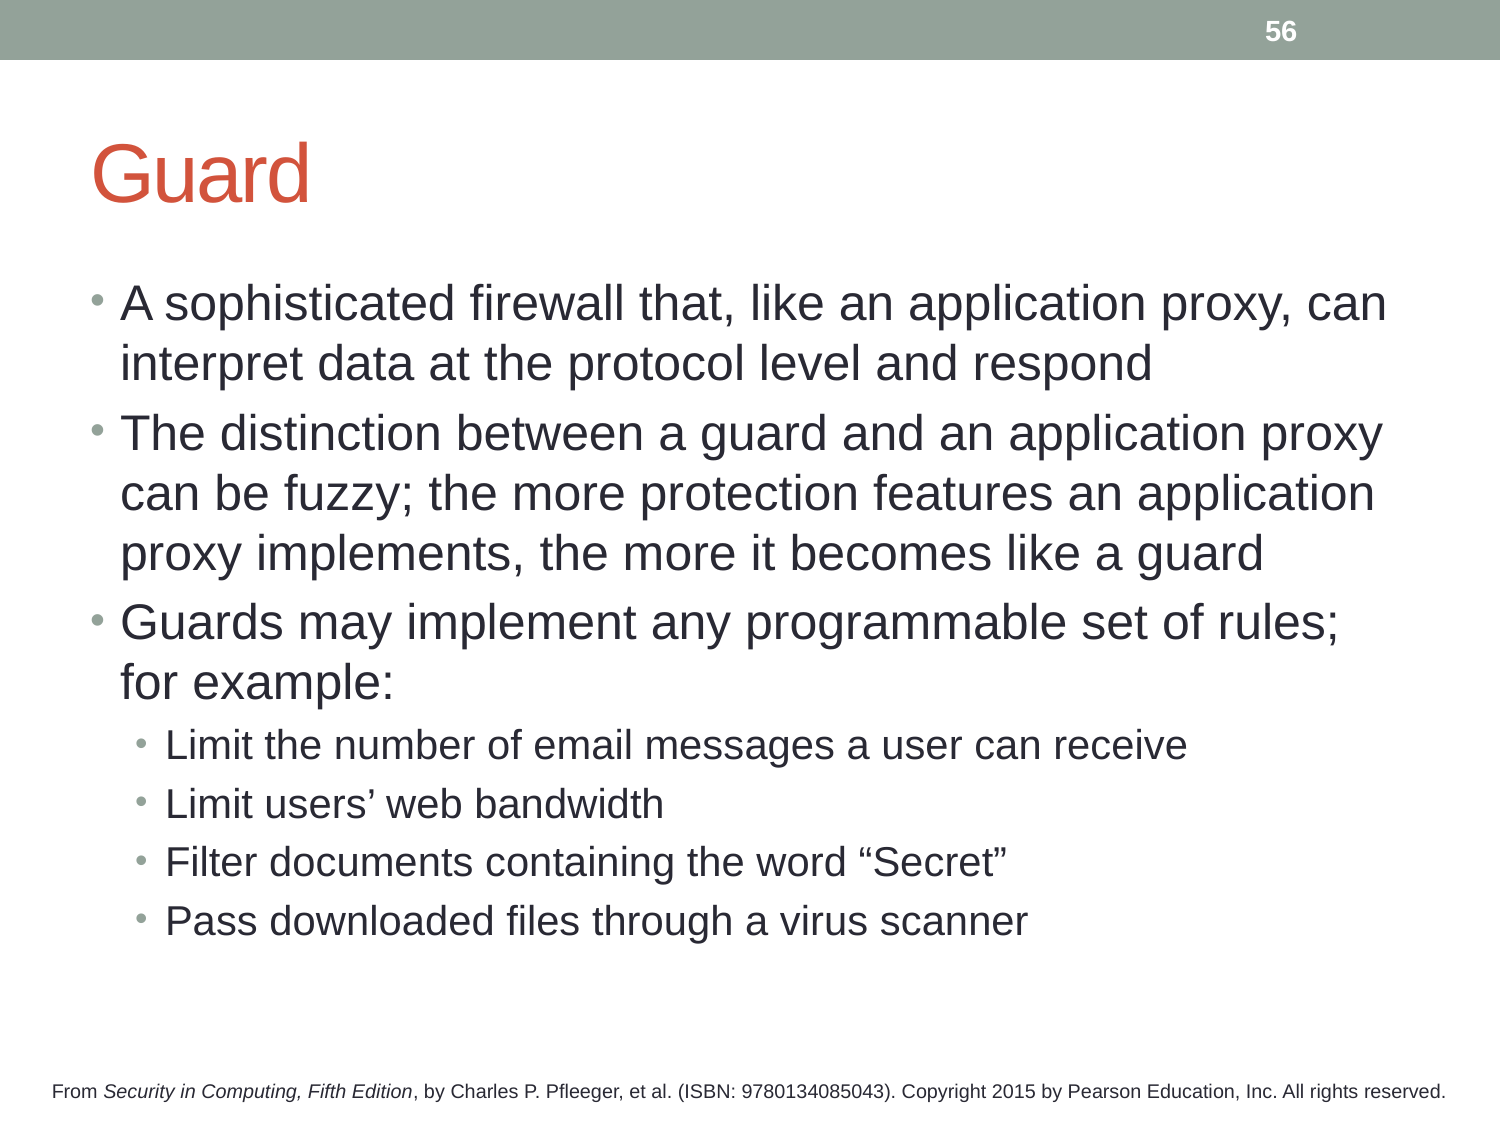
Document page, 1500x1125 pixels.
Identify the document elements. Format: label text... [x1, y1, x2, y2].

footer From Security in Computing, Fifth Edition, by Charles P. Pfleeger, et al. (ISBN: 9780134085043). Copyright 2015 by Pearson Education, Inc. All rights reserved. [0, 1075, 1500, 1125]
slide_number 56 [1250, 3, 1425, 57]
list A sophisticated firewall that, like an application proxy, can interpret data at the protocol level and respond The distinction between a guard and an application proxy can be fuzzy; the more protection features an application proxy implements, the more it becomes like a guard Guards may implement any programmable set of rules; for example: Limit the number of email messages a user can receive Limit users’ web bandwidth Filter documents containing the word “Secret” Pass downloaded files through a virus scanner [75, 262, 1425, 1063]
title Guard [75, 87, 1425, 250]
